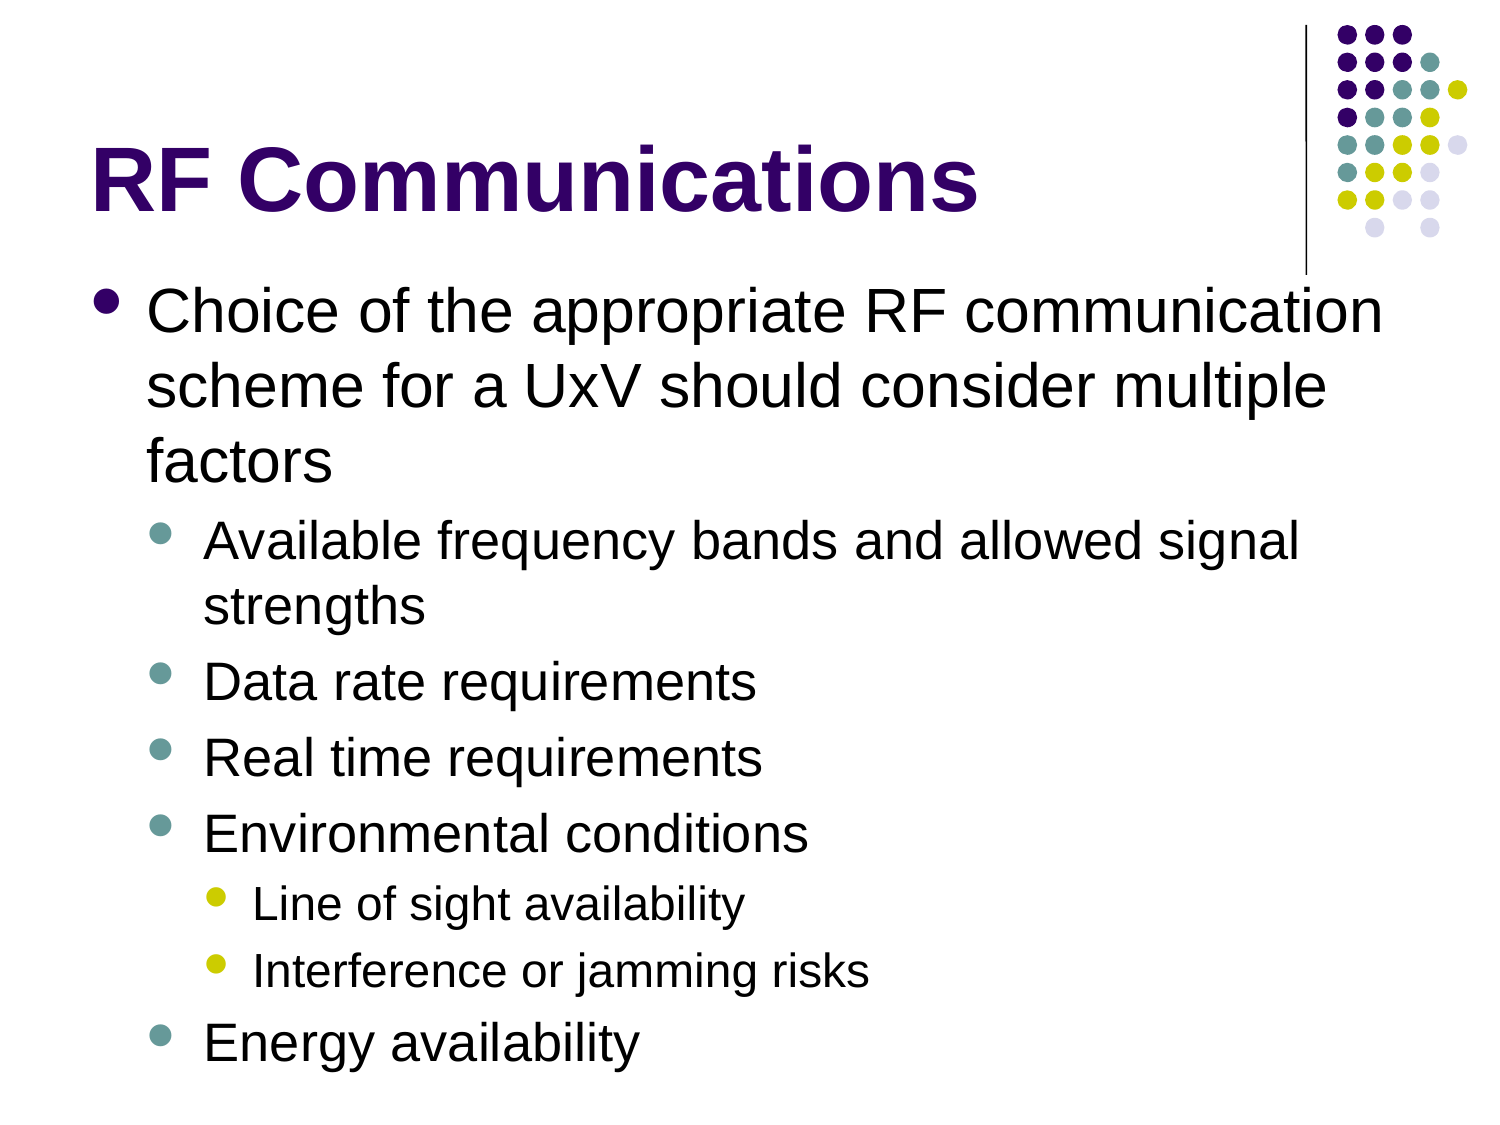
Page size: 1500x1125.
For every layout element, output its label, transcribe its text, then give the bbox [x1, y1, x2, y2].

list Choice of the appropriate RF communication scheme for a UxV should consider multiple factors Available frequency bands and allowed signal strengths Data rate requirements Real time requirements Environmental conditions Line of sight availability Interference or jamming risks Energy availability [75, 262, 1425, 1006]
title RF Communications [75, 24, 1313, 238]
